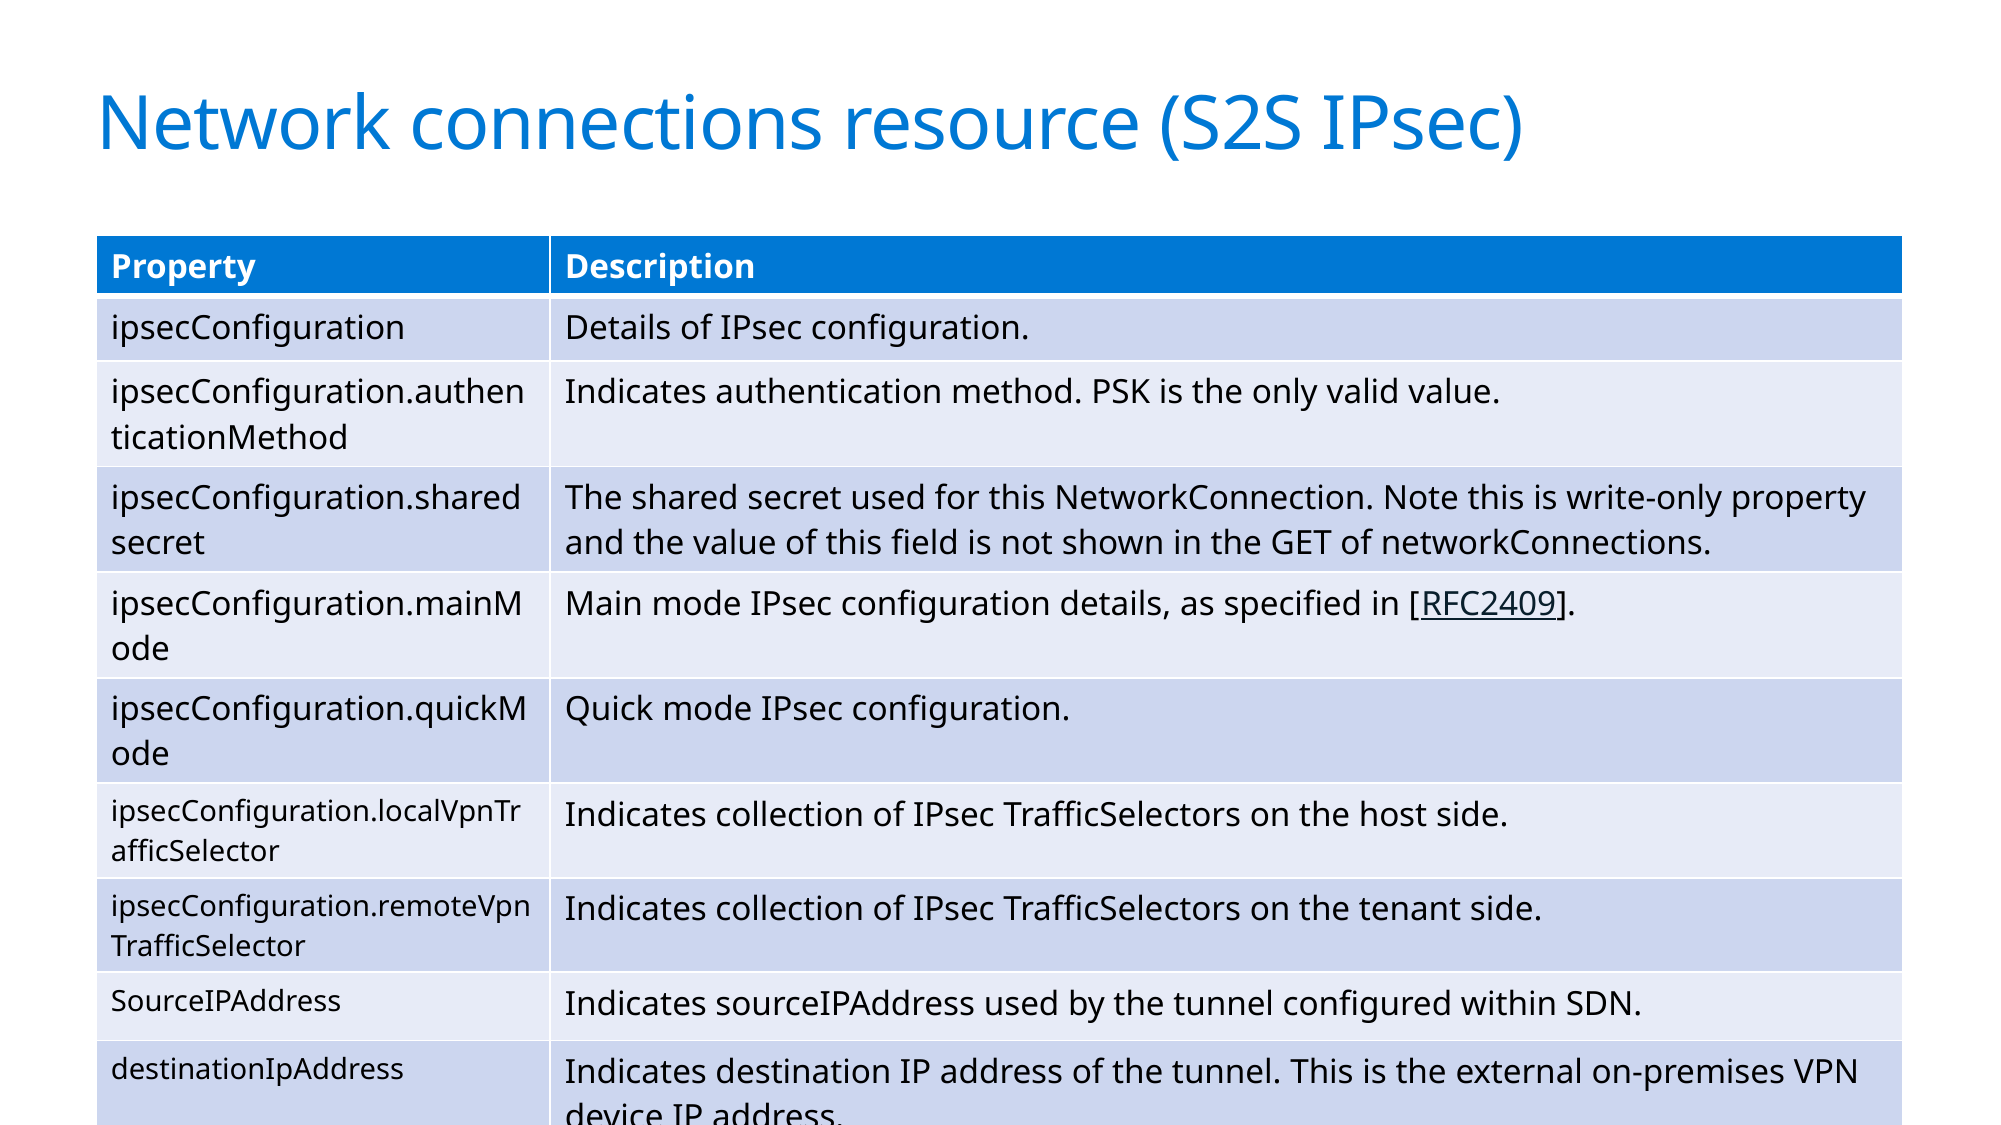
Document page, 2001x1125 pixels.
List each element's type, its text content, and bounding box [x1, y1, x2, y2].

table_cell Indicates destination IP address of the tunnel. This is the external on-premises VPN device IP address. [551, 1041, 1902, 1125]
table_header Description [551, 236, 1902, 293]
table_header Property [97, 236, 549, 293]
table_cell Indicates collection of IPsec TrafficSelectors on the host side. [551, 784, 1902, 877]
table_cell Main mode IPsec configuration details, as specified in [RFC2409]. [551, 573, 1902, 677]
table_cell Indicates collection of IPsec TrafficSelectors on the tenant side. [551, 879, 1902, 971]
table_cell ipsecConfiguration.quickMode [97, 679, 549, 782]
table_cell ipsecConfiguration [97, 299, 549, 360]
table_cell The shared secret used for this NetworkConnection. Note this is write-only property and the value of this field is not shown in the GET of networkConnections. [551, 467, 1902, 571]
table_cell Quick mode IPsec configuration. [551, 679, 1902, 782]
table_cell ipsecConfiguration.mainMode [97, 573, 549, 677]
table_cell Indicates sourceIPAddress used by the tunnel configured within SDN. [551, 973, 1902, 1040]
table_cell ipsecConfiguration.remoteVpnTrafficSelector [97, 879, 549, 971]
table_cell Indicates authentication method. PSK is the only valid value. [551, 362, 1902, 466]
table_cell Details of IPsec configuration. [551, 299, 1902, 360]
table_cell SourceIPAddress [97, 973, 549, 1040]
table_cell ipsecConfiguration.sharedsecret [97, 467, 549, 571]
table_cell ipsecConfiguration.authenticationMethod [97, 362, 549, 466]
title Network connections resource (S2S IPsec) [96, 75, 1904, 166]
table_cell ipsecConfiguration.localVpnTrafficSelector [97, 784, 549, 877]
table_cell destinationIpAddress [97, 1041, 549, 1125]
